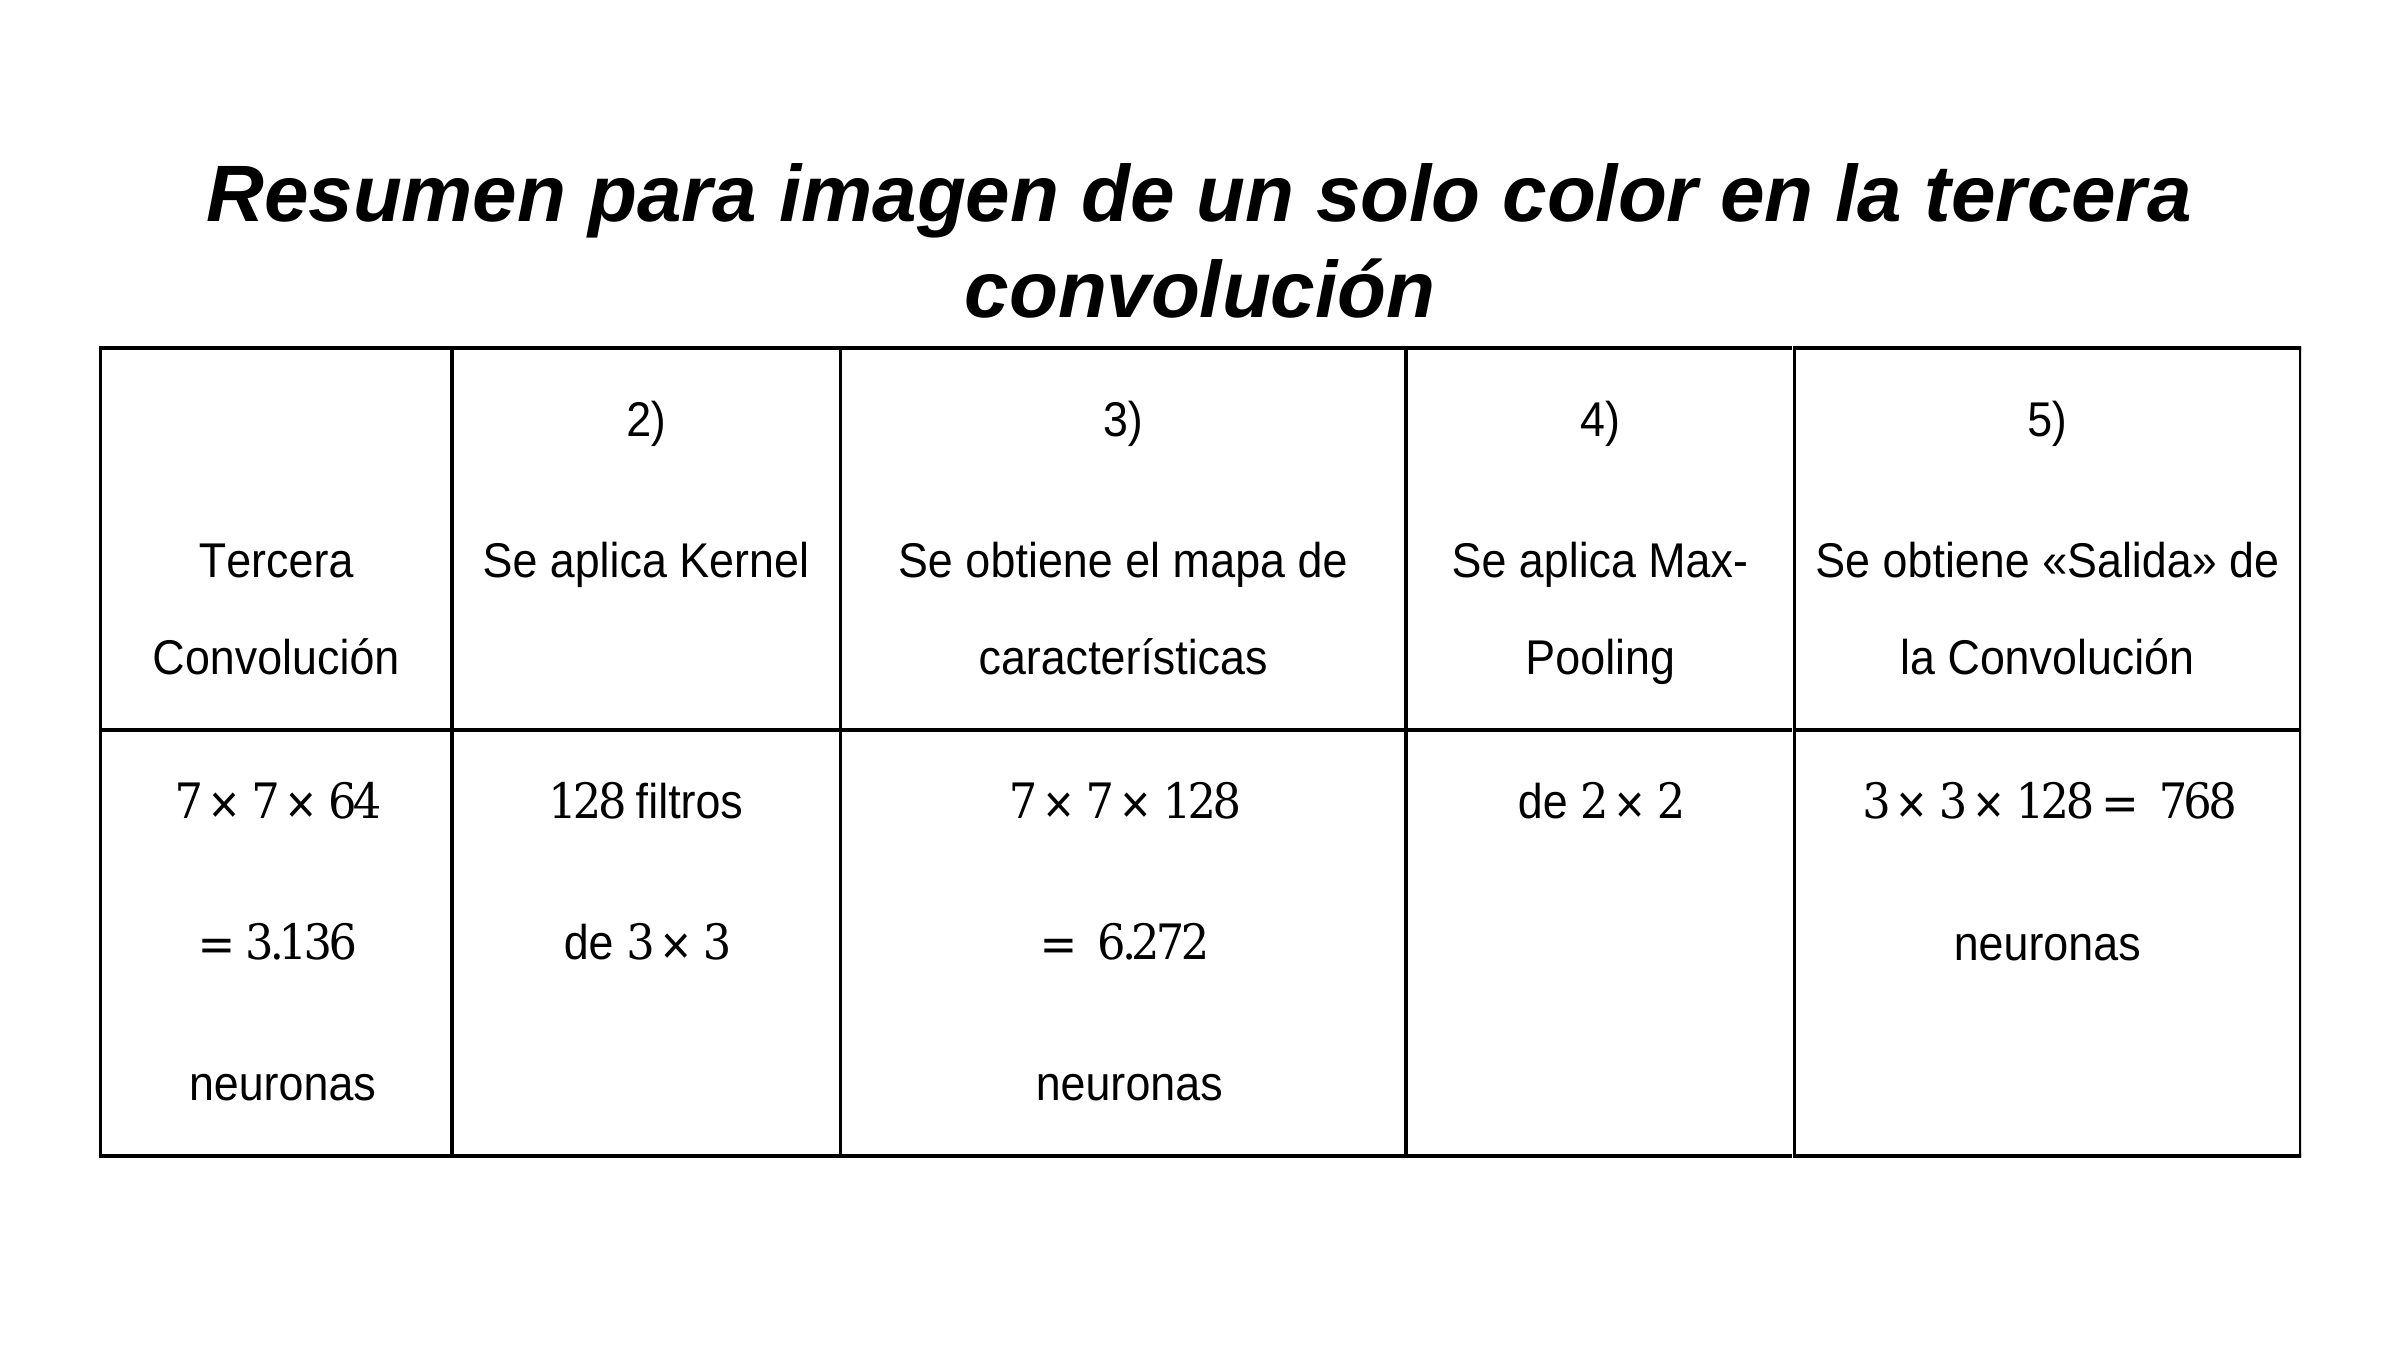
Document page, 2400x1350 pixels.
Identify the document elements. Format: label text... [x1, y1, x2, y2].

text_box Resumen para imagen de un solo color en la tercera convolución [98, 133, 2302, 341]
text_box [98, 345, 2302, 1282]
